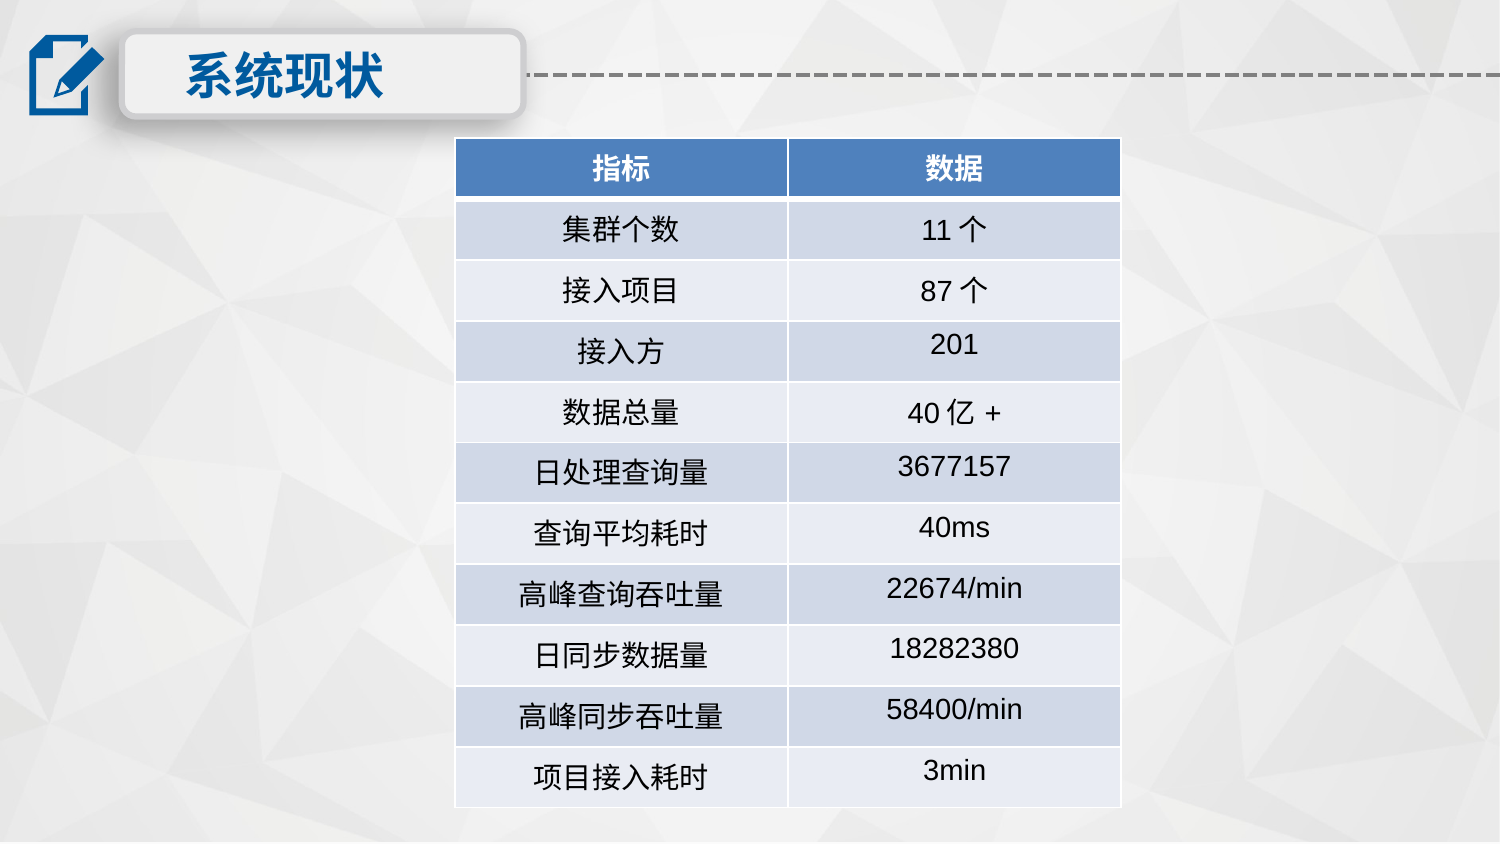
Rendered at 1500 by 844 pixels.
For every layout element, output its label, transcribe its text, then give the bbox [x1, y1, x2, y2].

table_cell 接入方 [456, 322, 787, 381]
table_cell 高峰同步吞吐量 [456, 687, 787, 746]
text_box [29, 34, 105, 116]
table_cell 日同步数据量 [456, 626, 787, 685]
text_box [121, 31, 524, 117]
table_cell 集群个数 [456, 202, 787, 259]
table_cell 40ms [789, 504, 1120, 563]
picture [0, 0, 1500, 842]
table_cell 201 [789, 322, 1120, 381]
table_cell 40亿+ [789, 383, 1120, 442]
table_cell 高峰查询吞吐量 [456, 565, 787, 624]
table_cell 3677157 [789, 443, 1120, 502]
table_header 数据 [789, 139, 1120, 196]
table_cell 22674/min [789, 565, 1120, 624]
text_box 系统现状 [169, 37, 400, 112]
table_header 指标 [456, 139, 787, 196]
table_cell 数据总量 [456, 383, 787, 442]
table_cell 87个 [789, 261, 1120, 320]
table_cell 58400/min [789, 687, 1120, 746]
table_cell 接入项目 [456, 261, 787, 320]
table_cell 查询平均耗时 [456, 504, 787, 563]
table_cell 日处理查询量 [456, 443, 787, 502]
table_cell 3min [789, 748, 1120, 807]
table_cell 11个 [789, 202, 1120, 259]
table_cell 18282380 [789, 626, 1120, 685]
table_cell 项目接入耗时 [456, 748, 787, 807]
